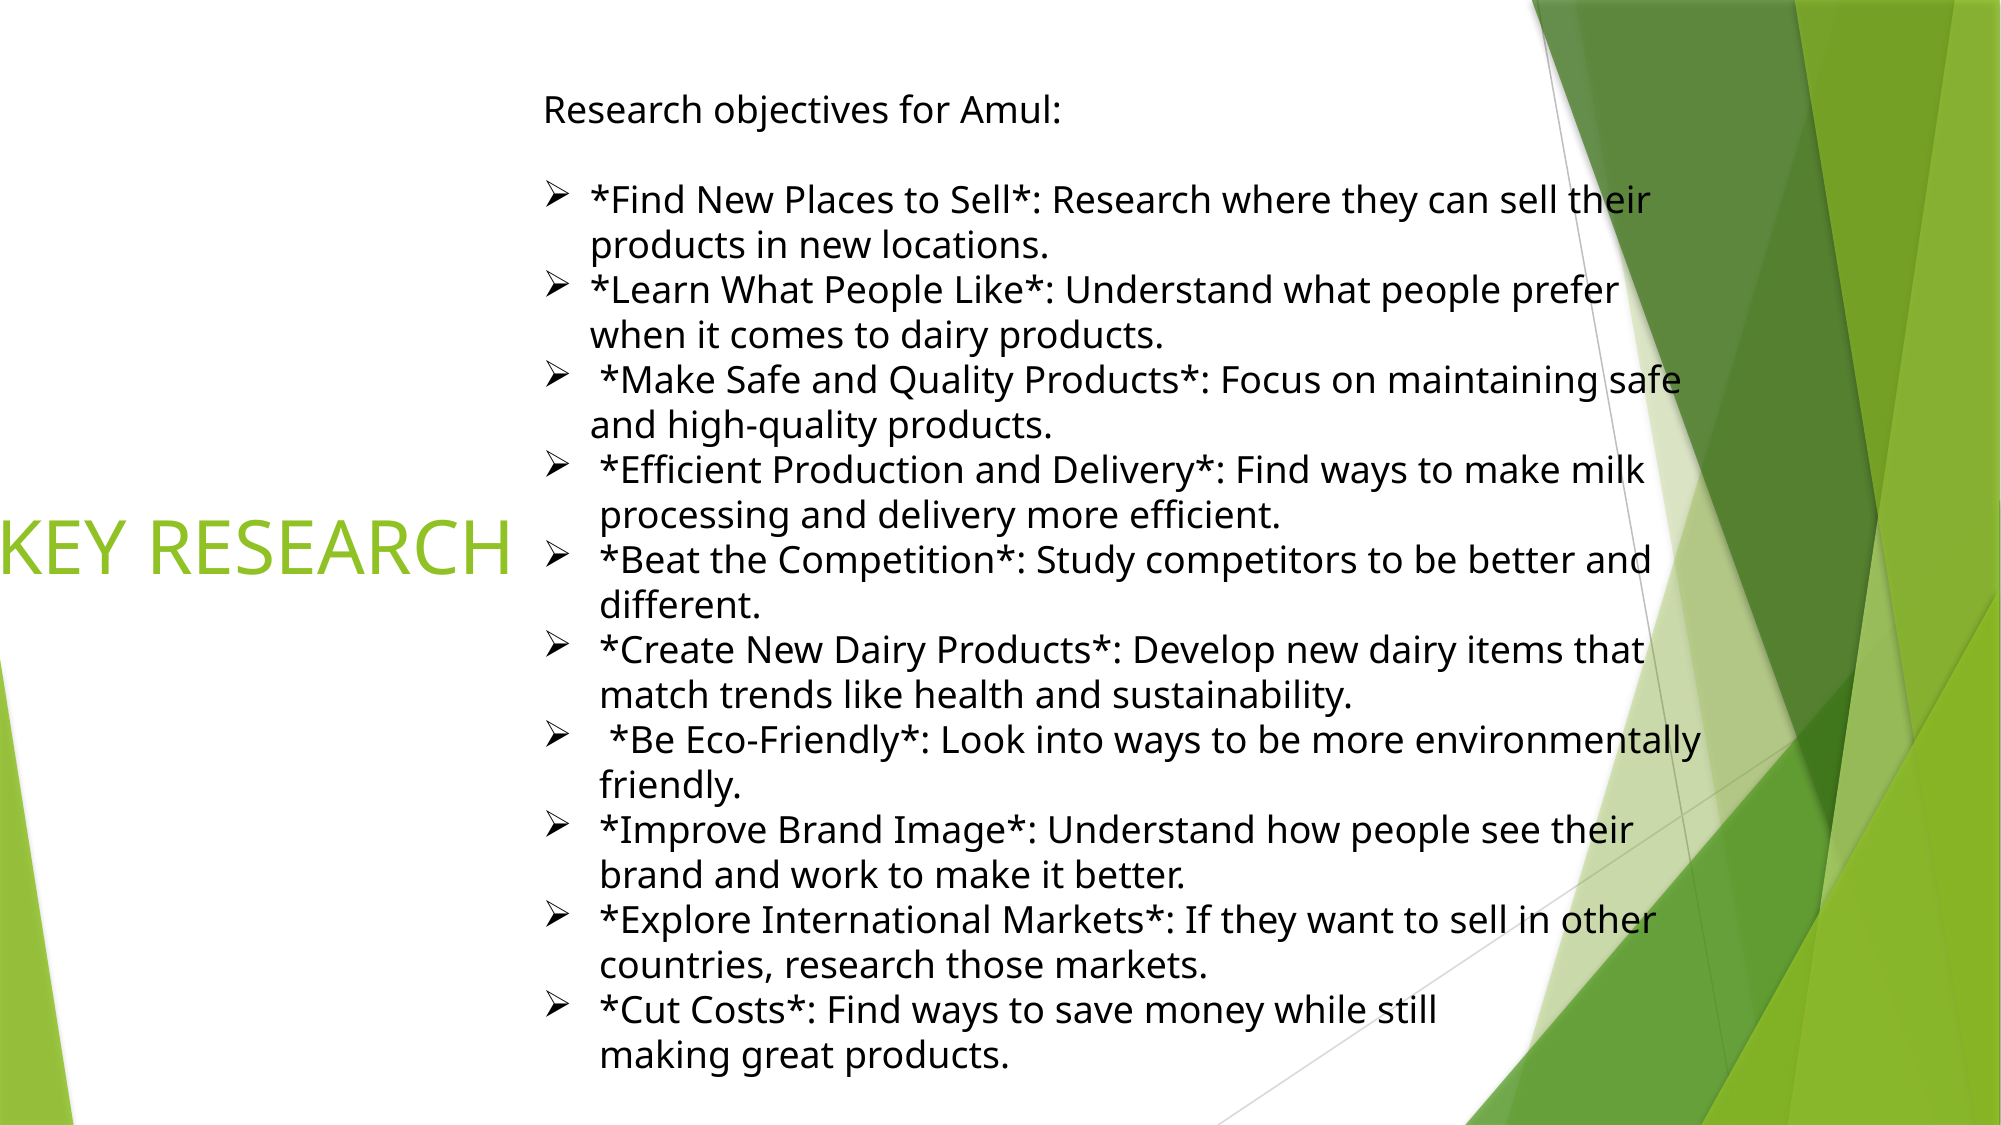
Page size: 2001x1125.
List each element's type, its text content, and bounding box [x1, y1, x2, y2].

text_box Research objectives for Amul: *Find New Places to Sell*: Research where they can sell their products in new locations. *Learn What People Like*: Understand what people prefer when it comes to dairy products. *Make Safe and Quality Products*: Focus on maintaining safe and high-quality products. *Efficient Production and Delivery*: Find ways to make milk processing and delivery more efficient. *Beat the Competition*: Study competitors to be better and different. *Create New Dairy Products*: Develop new dairy items that match trends like health and sustainability. *Be Eco-Friendly*: Look into ways to be more environmentally friendly. *Improve Brand Image*: Understand how people see their brand and work to make it better. *Explore International Markets*: If they want to sell in other countries, research those markets. *Cut Costs*: Find ways to save money while still making great products. [528, 78, 1726, 1084]
title KEY RESEARCH [0, 491, 528, 709]
